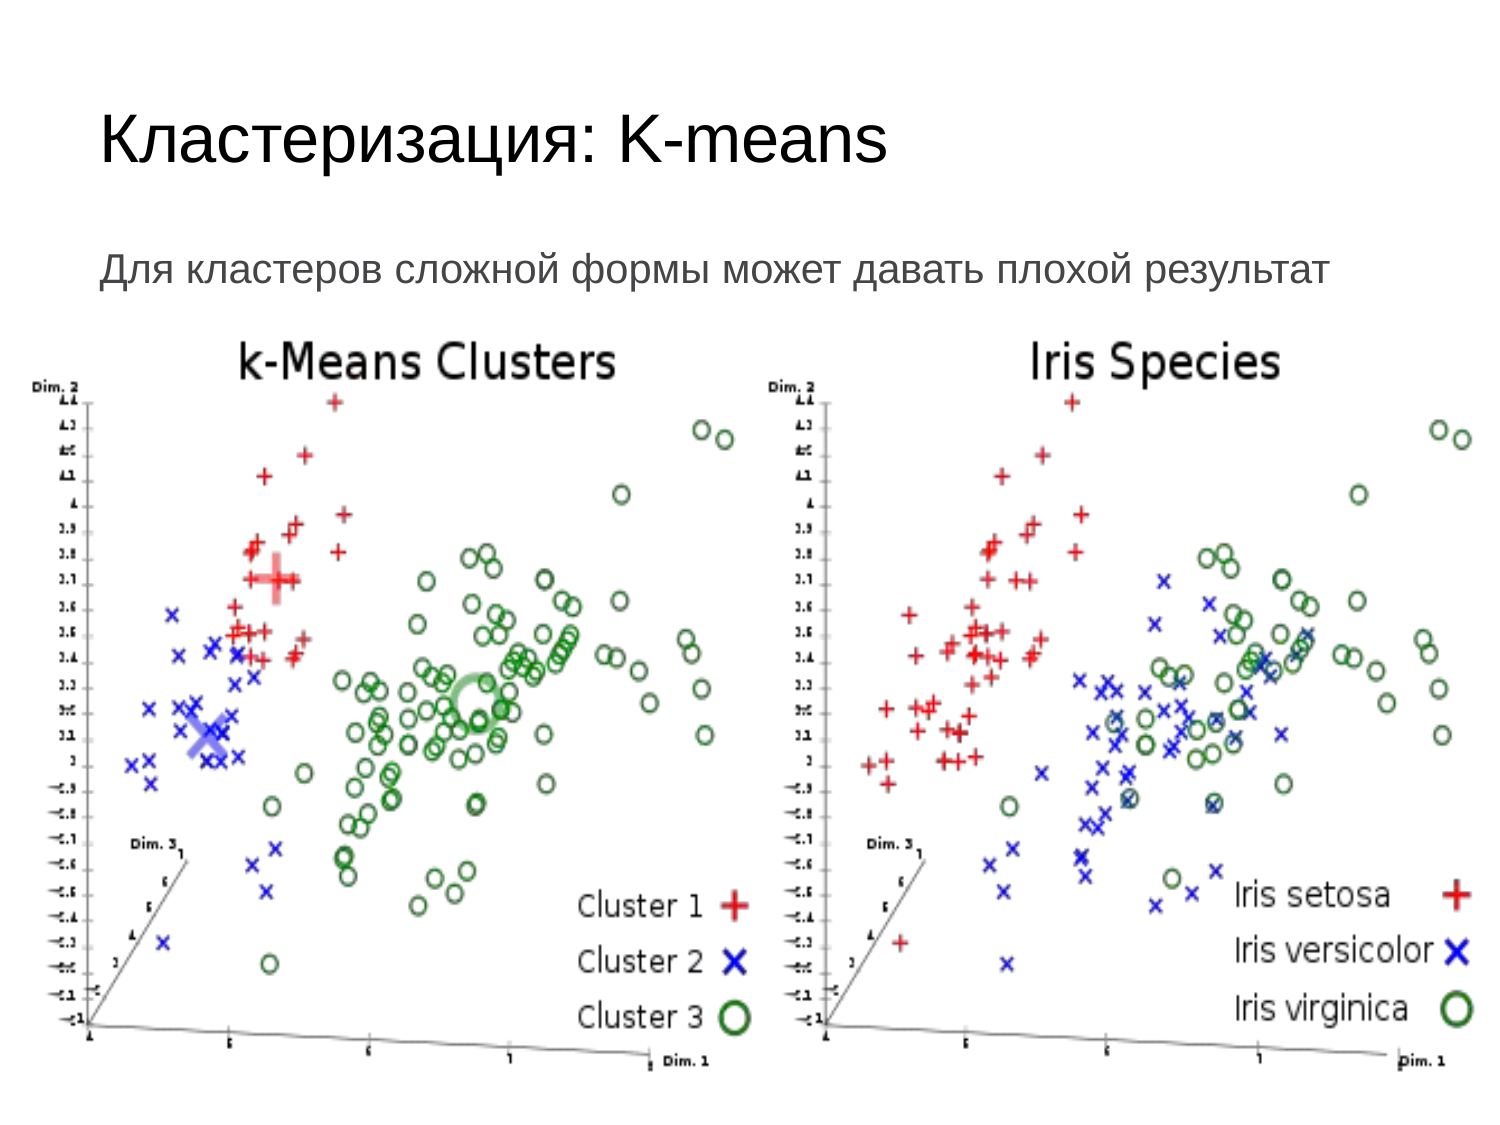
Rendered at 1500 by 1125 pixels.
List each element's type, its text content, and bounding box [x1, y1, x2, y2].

text_box Кластеризация: K-means [97, 91, 891, 177]
picture [11, 317, 1488, 1097]
text_box Для кластеров сложной формы может давать плохой результат [97, 240, 1337, 293]
